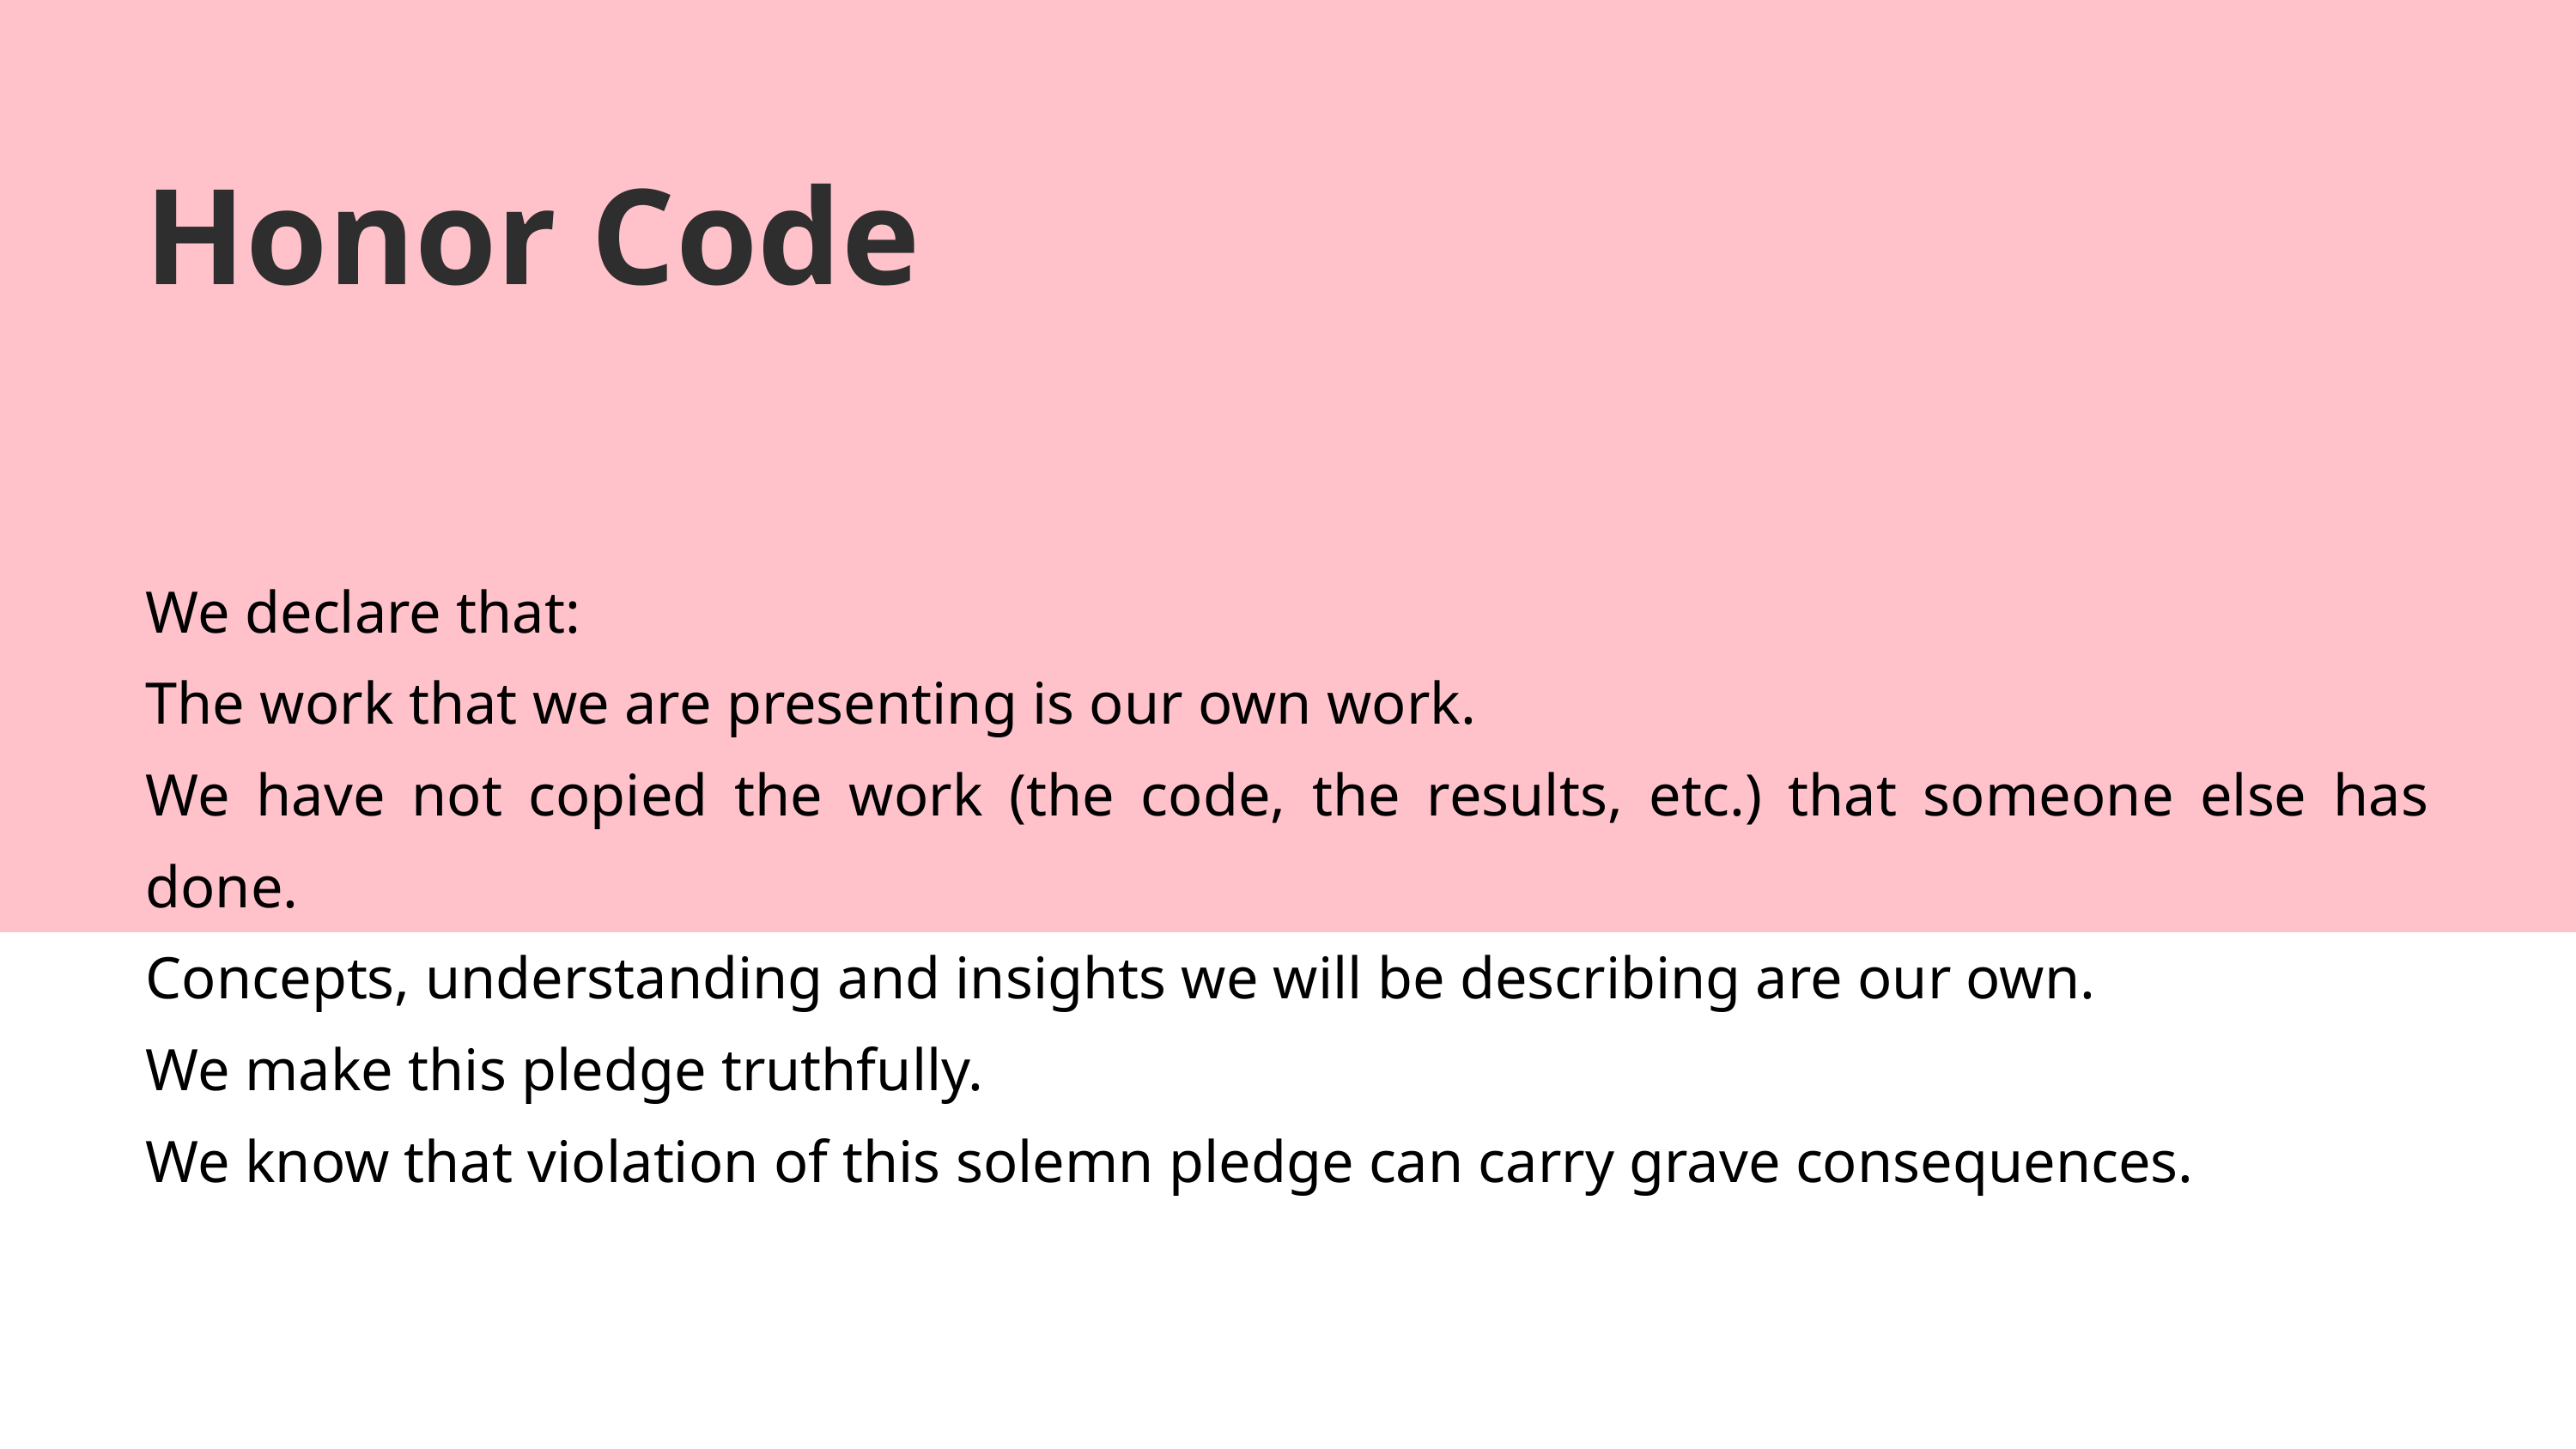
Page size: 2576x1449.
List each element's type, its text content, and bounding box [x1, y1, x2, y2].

text_box We declare that: The work that we are presenting is our own work. We have not copied the work (the code, the results, etc.) that someone else has done. Concepts, understanding and insights we will be describing are our own. We make this pledge truthfully. We know that violation of this solemn pledge can carry grave consequences. [145, 552, 815, 1194]
text_box Honor Code [144, 125, 815, 312]
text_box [821, 0, 1754, 1449]
text_box We declare that: The work that we are presenting is our own work. We have not copied the work (the code, the results, etc.) that someone else has done. Concepts, understanding and insights we will be describing are our own. We make this pledge truthfully. We know that violation of this solemn pledge can carry grave consequences. [1761, 552, 2433, 1194]
